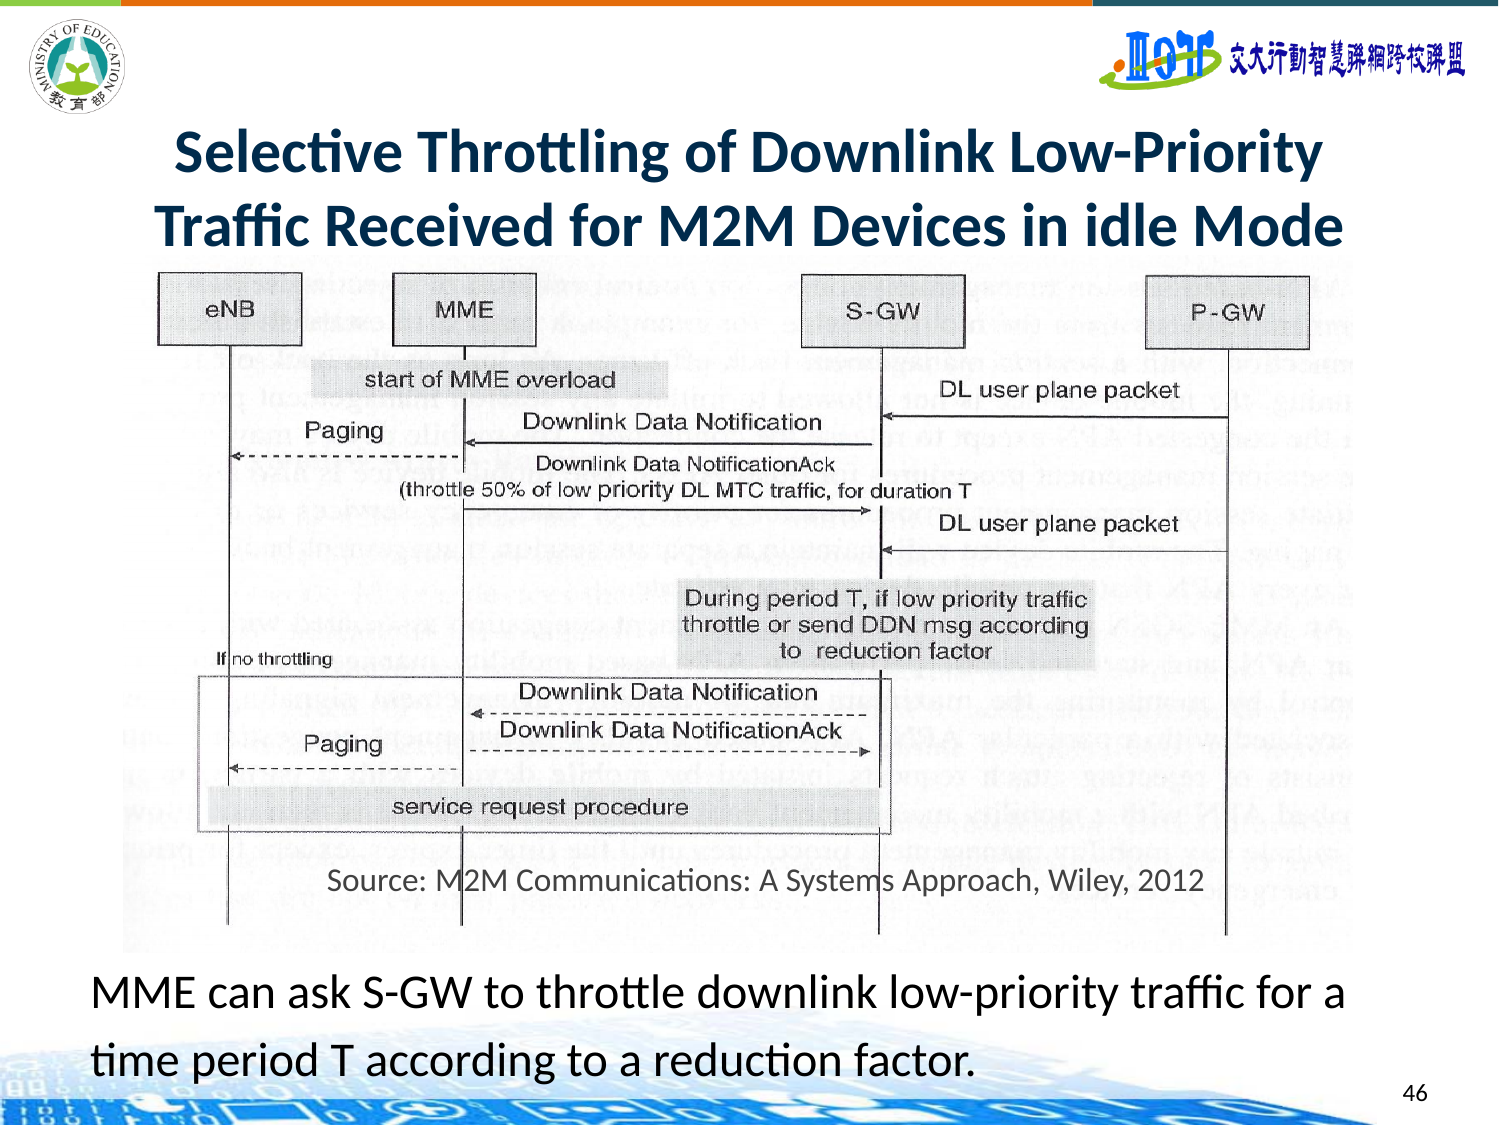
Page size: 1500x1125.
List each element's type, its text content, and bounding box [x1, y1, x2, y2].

picture [29, 19, 125, 114]
picture [123, 255, 1353, 953]
picture [0, 987, 1377, 1125]
list MME can ask S-GW to throttle downlink low-priority traffic for a time period T according to a reduction factor. [75, 952, 1425, 1094]
picture [1099, 30, 1465, 90]
slide_number 46 [1387, 1069, 1484, 1125]
title Selective Throttling of Downlink Low-Priority Traffic Received for M2M Devices in idle Mode [75, 101, 1425, 268]
